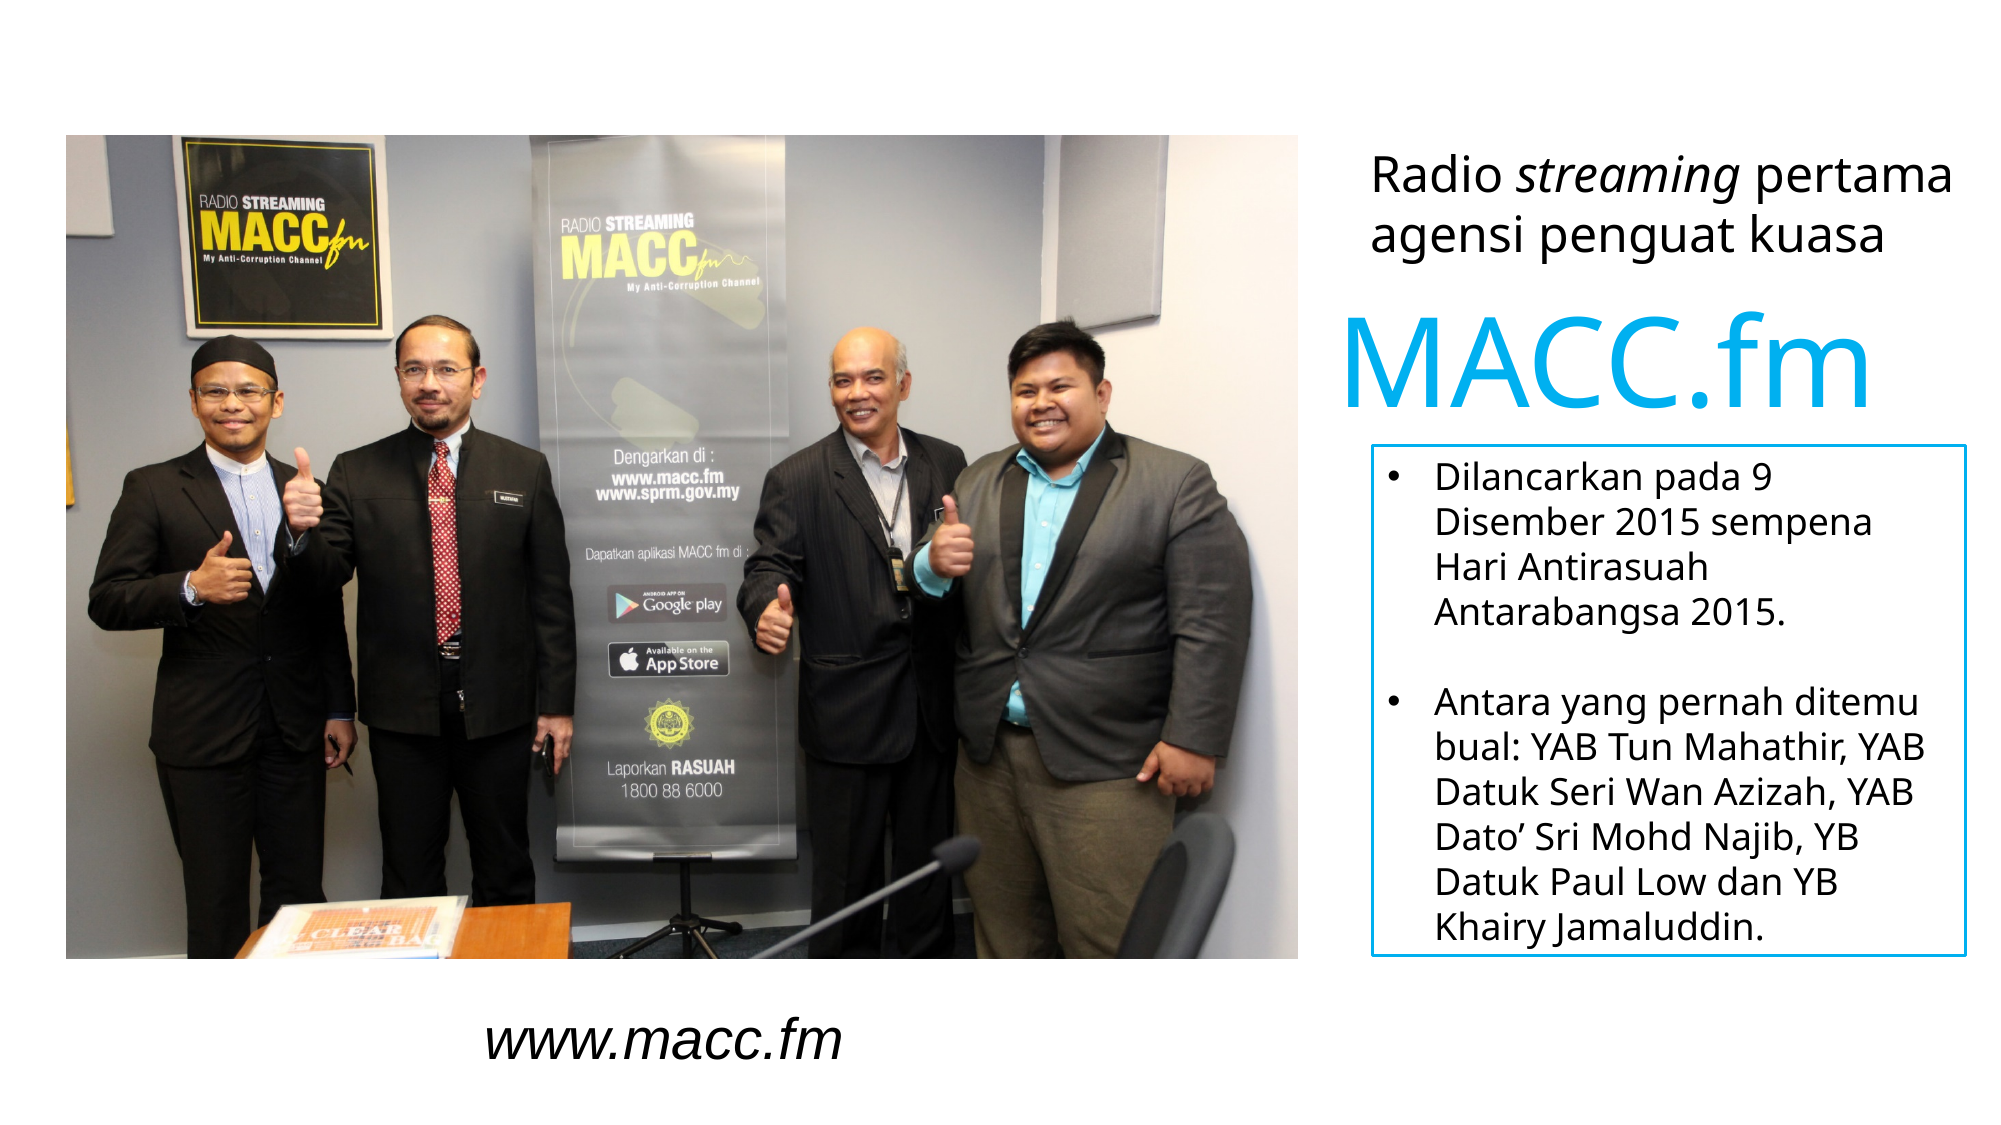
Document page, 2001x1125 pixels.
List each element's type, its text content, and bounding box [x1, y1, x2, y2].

text_box Radio streaming pertama agensi penguat kuasa [1355, 135, 1983, 271]
picture [66, 135, 1298, 959]
text_box www.macc.fm [469, 994, 859, 1079]
text_box Dilancarkan pada 9 Disember 2015 sempena Hari Antirasuah Antarabangsa 2015. Antara yang pernah ditemu bual: YAB Tun Mahathir, YAB Datuk Seri Wan Azizah, YAB Dato’ Sri Mohd Najib, YB Datuk Paul Low dan YB Khairy Jamaluddin. [1372, 445, 1966, 956]
text_box MACC.fm [1321, 275, 1892, 441]
